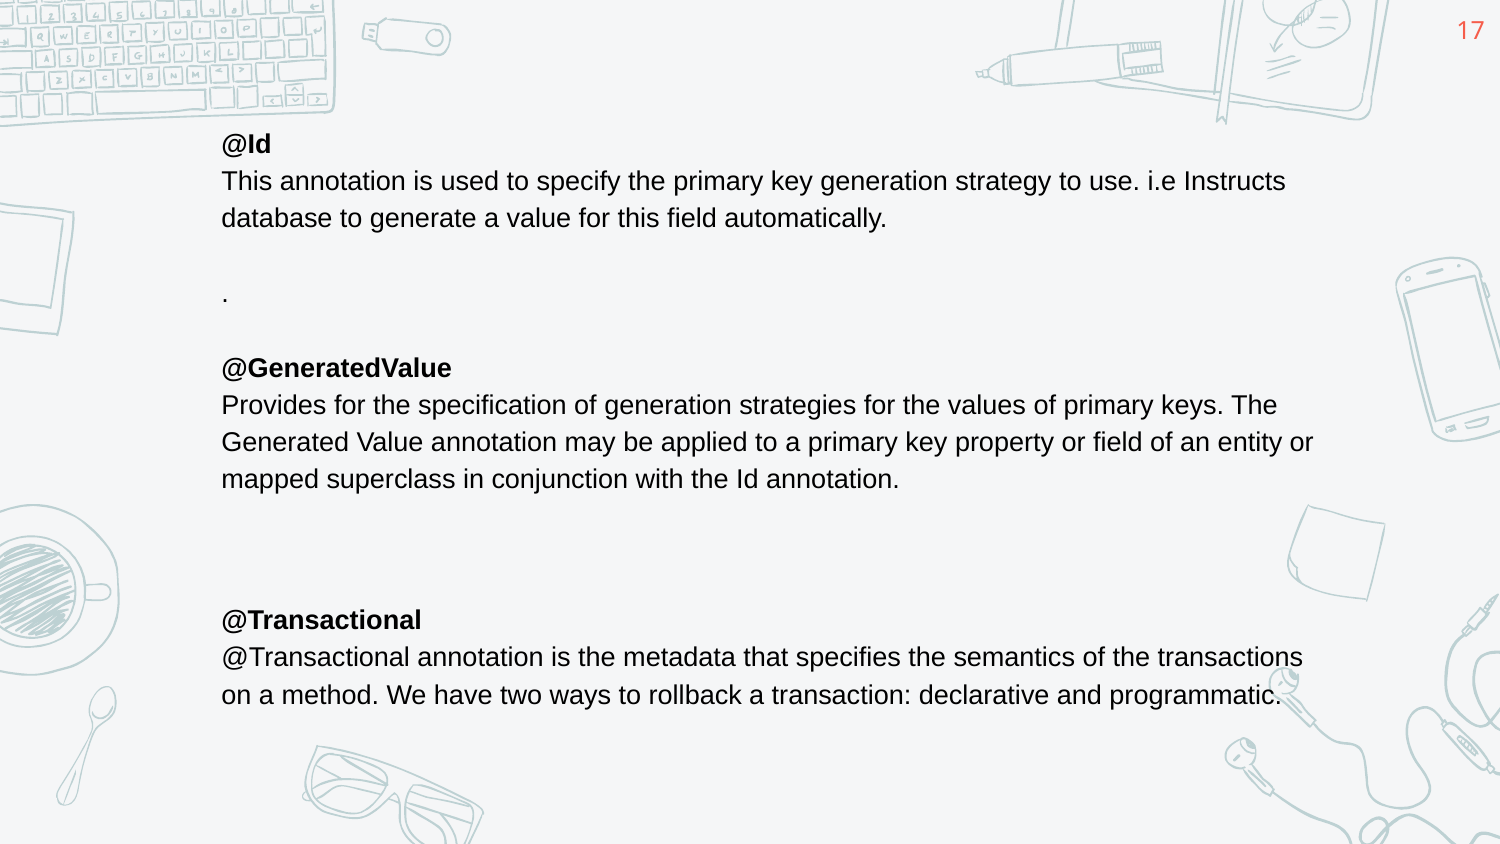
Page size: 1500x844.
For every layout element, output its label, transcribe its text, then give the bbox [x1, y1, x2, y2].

list [160, 209, 537, 790]
list [556, 686, 934, 790]
title [185, 52, 1315, 149]
slide_number 17 [1435, 0, 1500, 53]
list @Id This annotation is used to specify the primary key generation strategy to use. i.e Instructs database to generate a value for this field automatically. . @GeneratedValue Provides for the specification of generation strategies for the values of primary keys. The Generated Value annotation may be applied to a primary key property or field of an entity or mapped superclass in conjunction with the Id annotation. @Transactional @Transactional annotation is the metadata that specifies the semantics of the transactions on a method. We have two ways to rollback a transaction: declarative and programmatic. [206, 106, 1336, 686]
